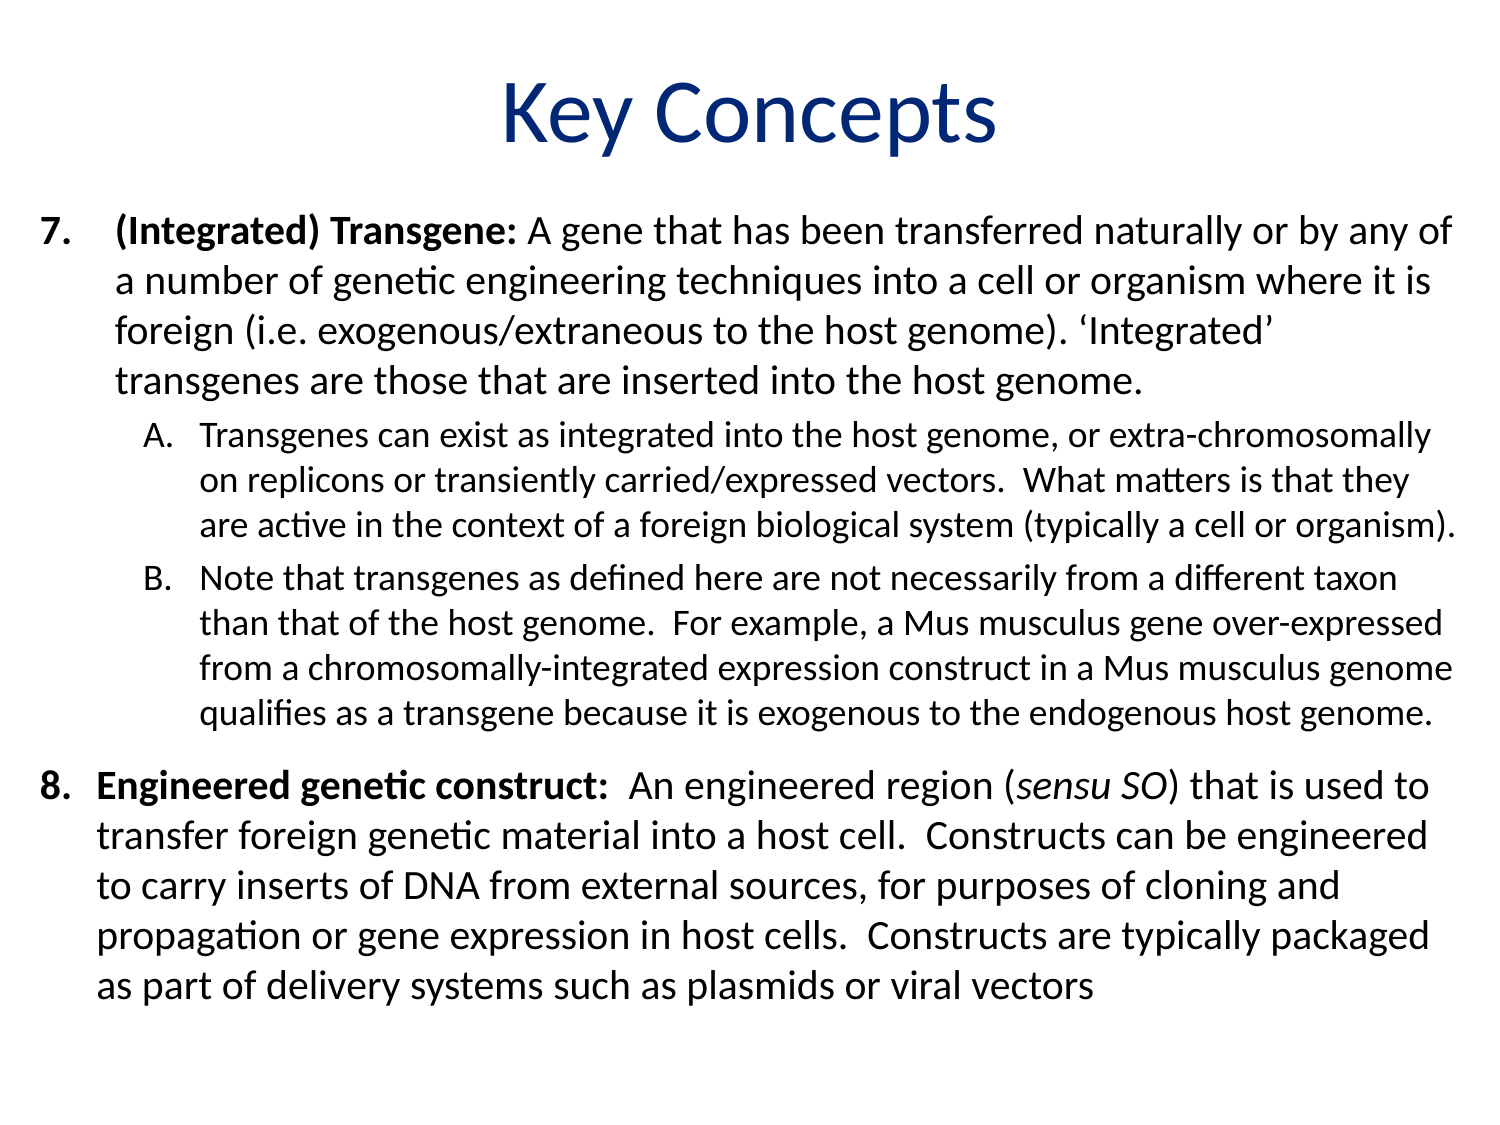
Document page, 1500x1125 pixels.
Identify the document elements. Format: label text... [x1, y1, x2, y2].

list (Integrated) Transgene: A gene that has been transferred naturally or by any of a number of genetic engineering techniques into a cell or organism where it is foreign (i.e. exogenous/extraneous to the host genome). ‘Integrated’ transgenes are those that are inserted into the host genome. Transgenes can exist as integrated into the host genome, or extra-chromosomally on replicons or transiently carried/expressed vectors. What matters is that they are active in the context of a foreign biological system (typically a cell or organism). Note that transgenes as defined here are not necessarily from a different taxon than that of the host genome. For example, a Mus musculus gene over-expressed from a chromosomally-integrated expression construct in a Mus musculus genome qualifies as a transgene because it is exogenous to the endogenous host genome. Engineered genetic construct: An engineered region (sensu SO) that is used to transfer foreign genetic material into a host cell. Constructs can be engineered to carry inserts of DNA from external sources, for purposes of cloning and propagation or gene expression in host cells. Constructs are typically packaged as part of delivery systems such as plasmids or viral vectors [24, 195, 1475, 1125]
title Key Concepts [75, 12, 1425, 200]
